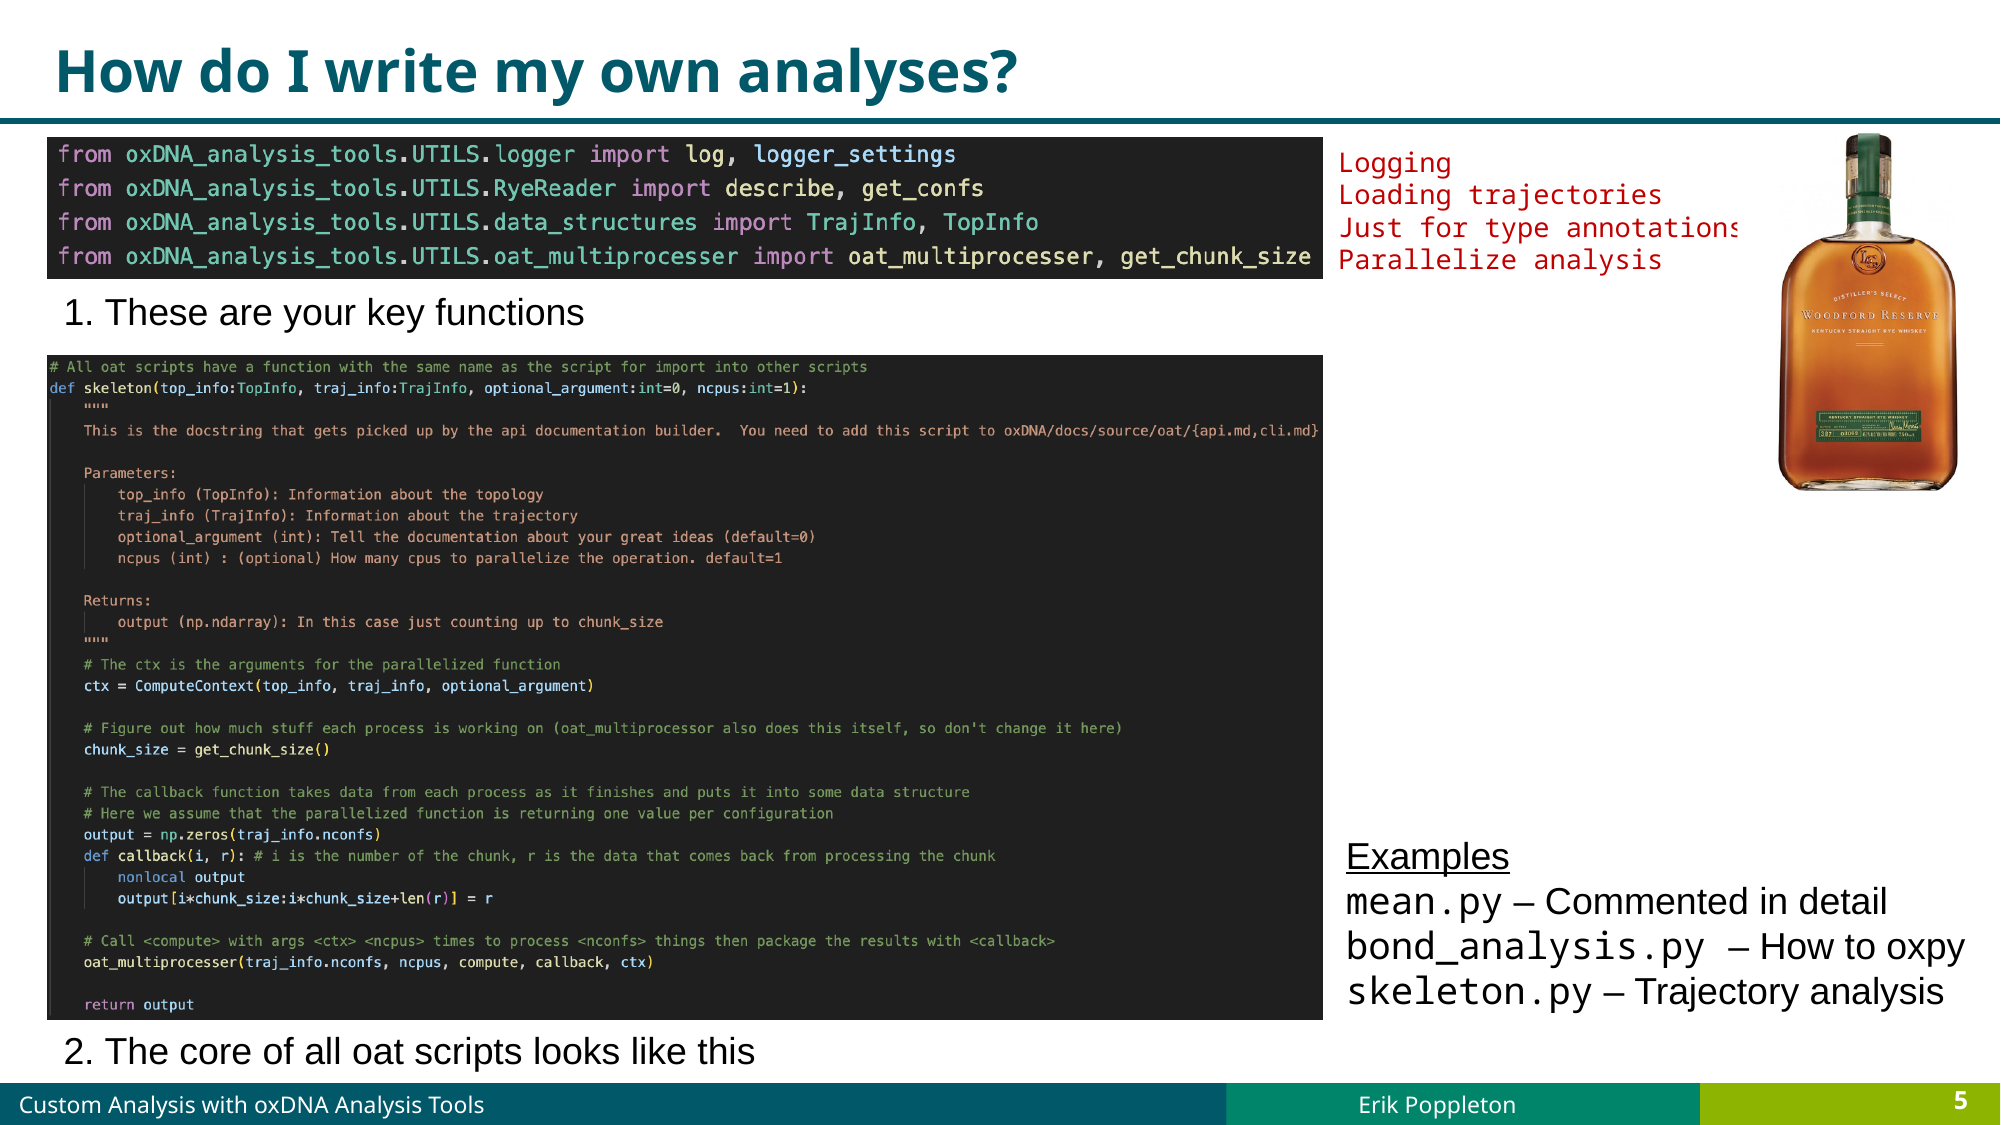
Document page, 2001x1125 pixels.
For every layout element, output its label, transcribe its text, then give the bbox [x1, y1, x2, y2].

text_box 2. The core of all oat scripts looks like this [55, 1020, 764, 1080]
text_box Examples mean.py – Commented in detail bond_analysis.py – How to oxpy skeleton.py – Trajectory analysis [1338, 824, 1974, 1020]
text_box 1. These are your key functions [55, 281, 593, 341]
title How do I write my own analyses? [46, 1, 1848, 137]
picture [1737, 126, 2000, 504]
text_box Logging Loading trajectories Just for type annotations Parallelize analysis [1330, 137, 1737, 283]
picture [46, 137, 1323, 280]
slide_number 5 [1944, 1078, 1977, 1125]
picture [46, 355, 1323, 1020]
